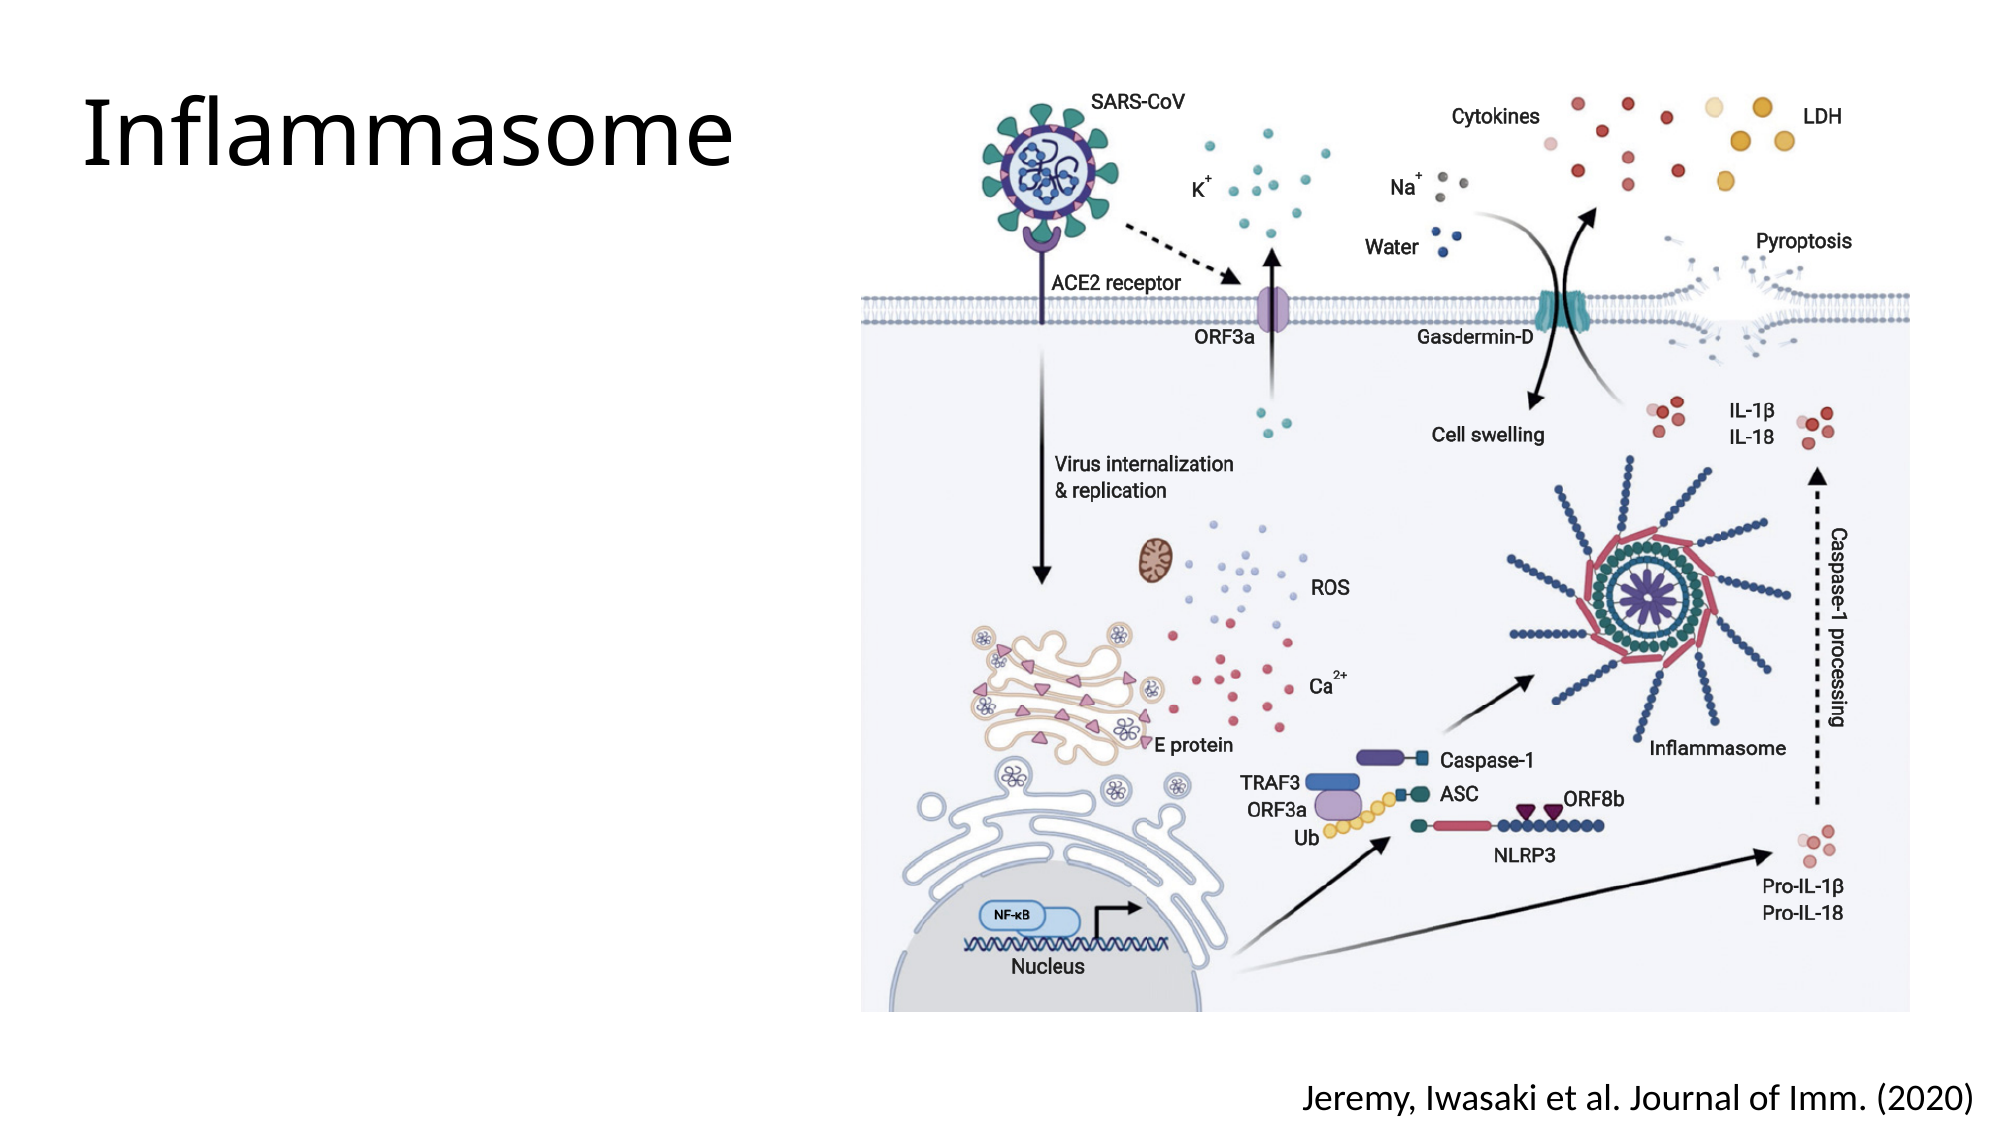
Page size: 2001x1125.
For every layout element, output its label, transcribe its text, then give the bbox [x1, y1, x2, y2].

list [822, 59, 1933, 1023]
title Inflammasome [67, 59, 822, 213]
text_box Jeremy, Iwasaki et al. Journal of Imm. (2020) [1287, 1065, 2000, 1125]
